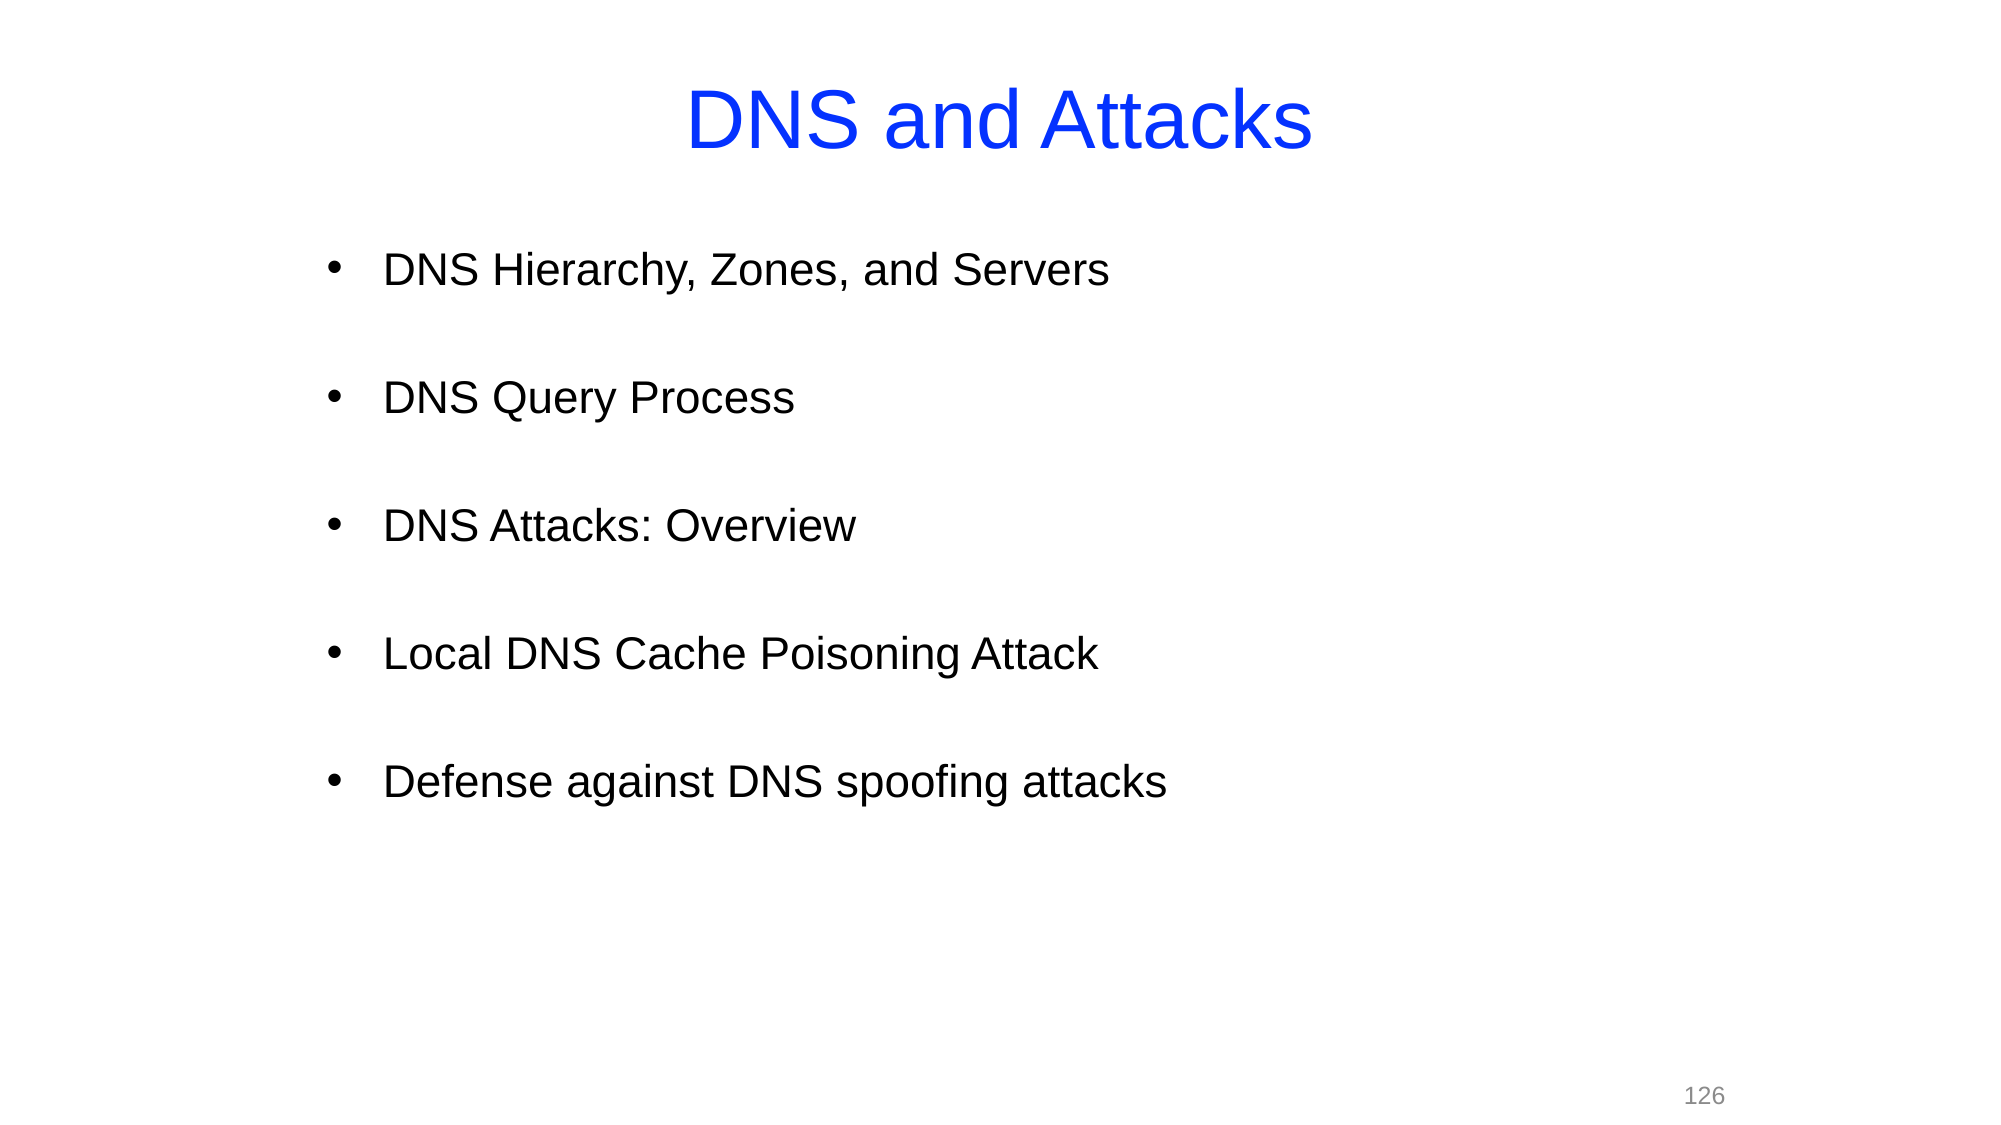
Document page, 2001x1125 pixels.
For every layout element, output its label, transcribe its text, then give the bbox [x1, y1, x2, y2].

text_box DNS and Attacks [249, 45, 1750, 185]
text_box 126 [1638, 1083, 1741, 1106]
list DNS Hierarchy, Zones, and Servers DNS Query Process DNS Attacks: Overview Local DNS Cache Poisoning Attack Defense against DNS spoofing attacks [311, 232, 1651, 1050]
